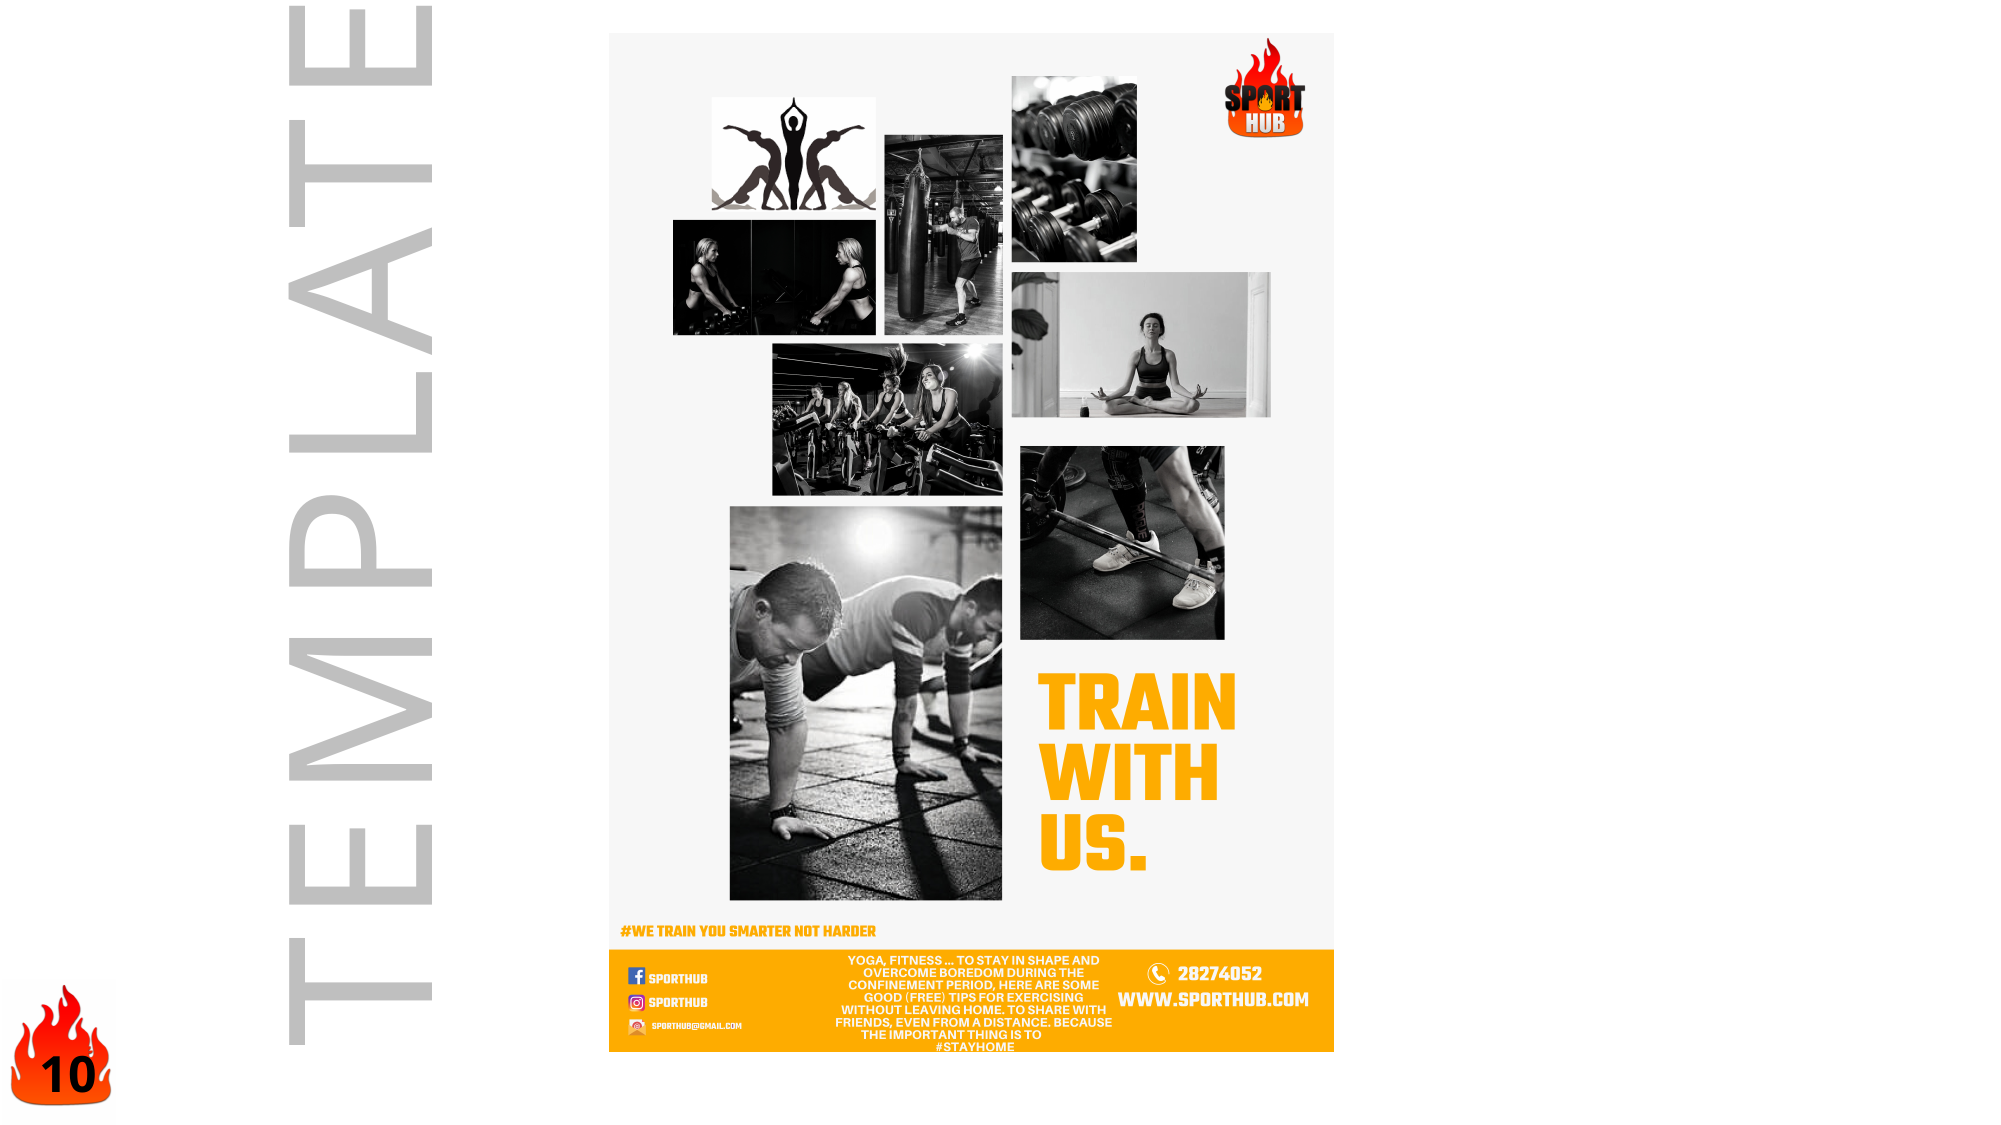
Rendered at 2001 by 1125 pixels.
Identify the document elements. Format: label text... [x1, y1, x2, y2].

picture [609, 33, 1334, 1052]
text_box TEMPLATE [105, 0, 481, 1125]
picture [2, 977, 130, 1125]
